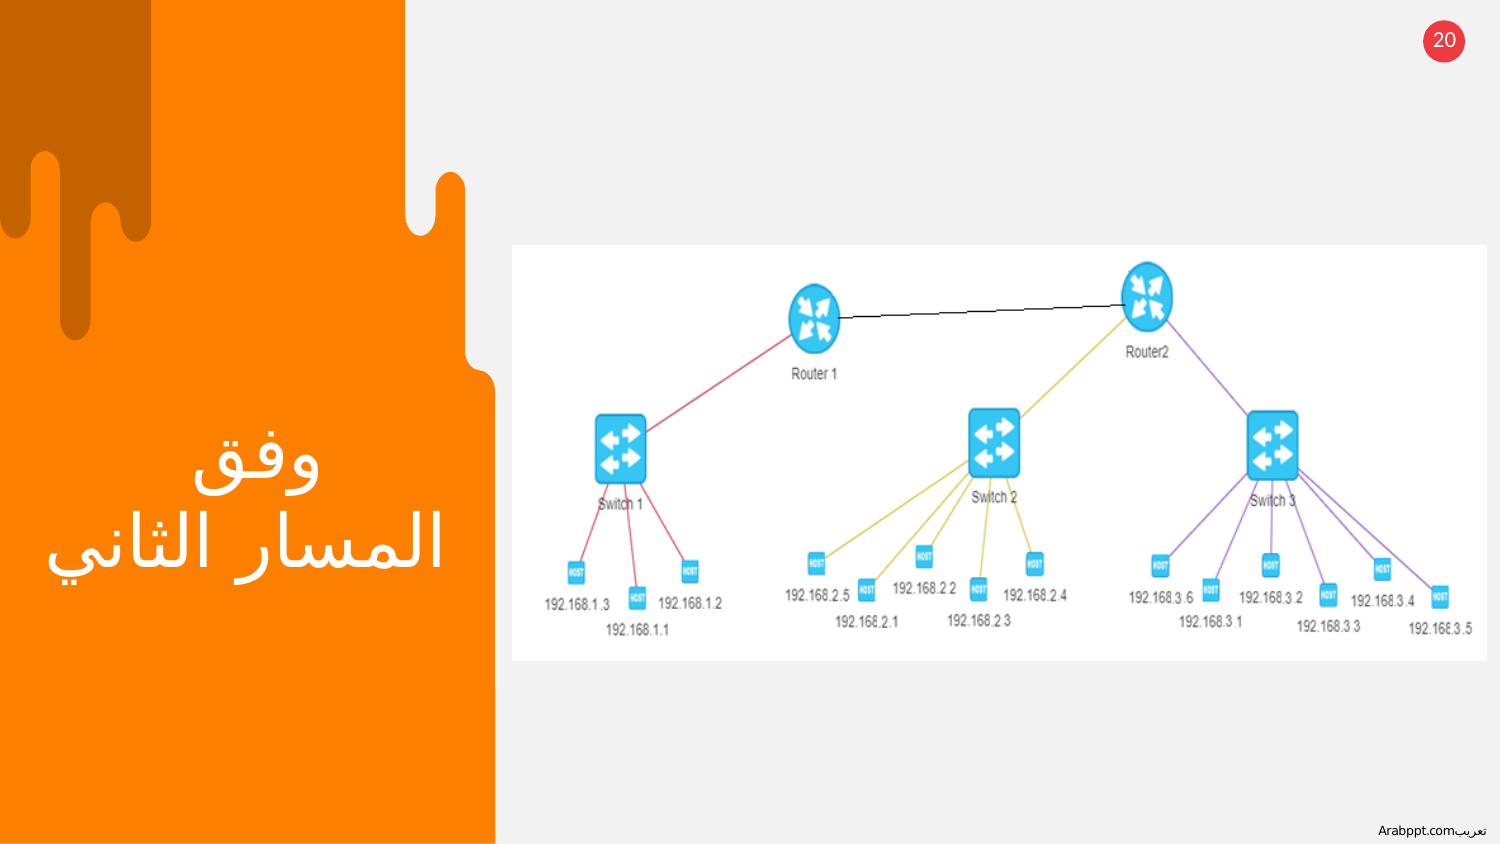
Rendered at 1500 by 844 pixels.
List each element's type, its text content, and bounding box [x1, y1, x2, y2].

picture [512, 245, 1487, 661]
text_box وفق المسار الثاني [29, 397, 463, 590]
text_box [0, 0, 153, 342]
text_box [0, 0, 497, 844]
